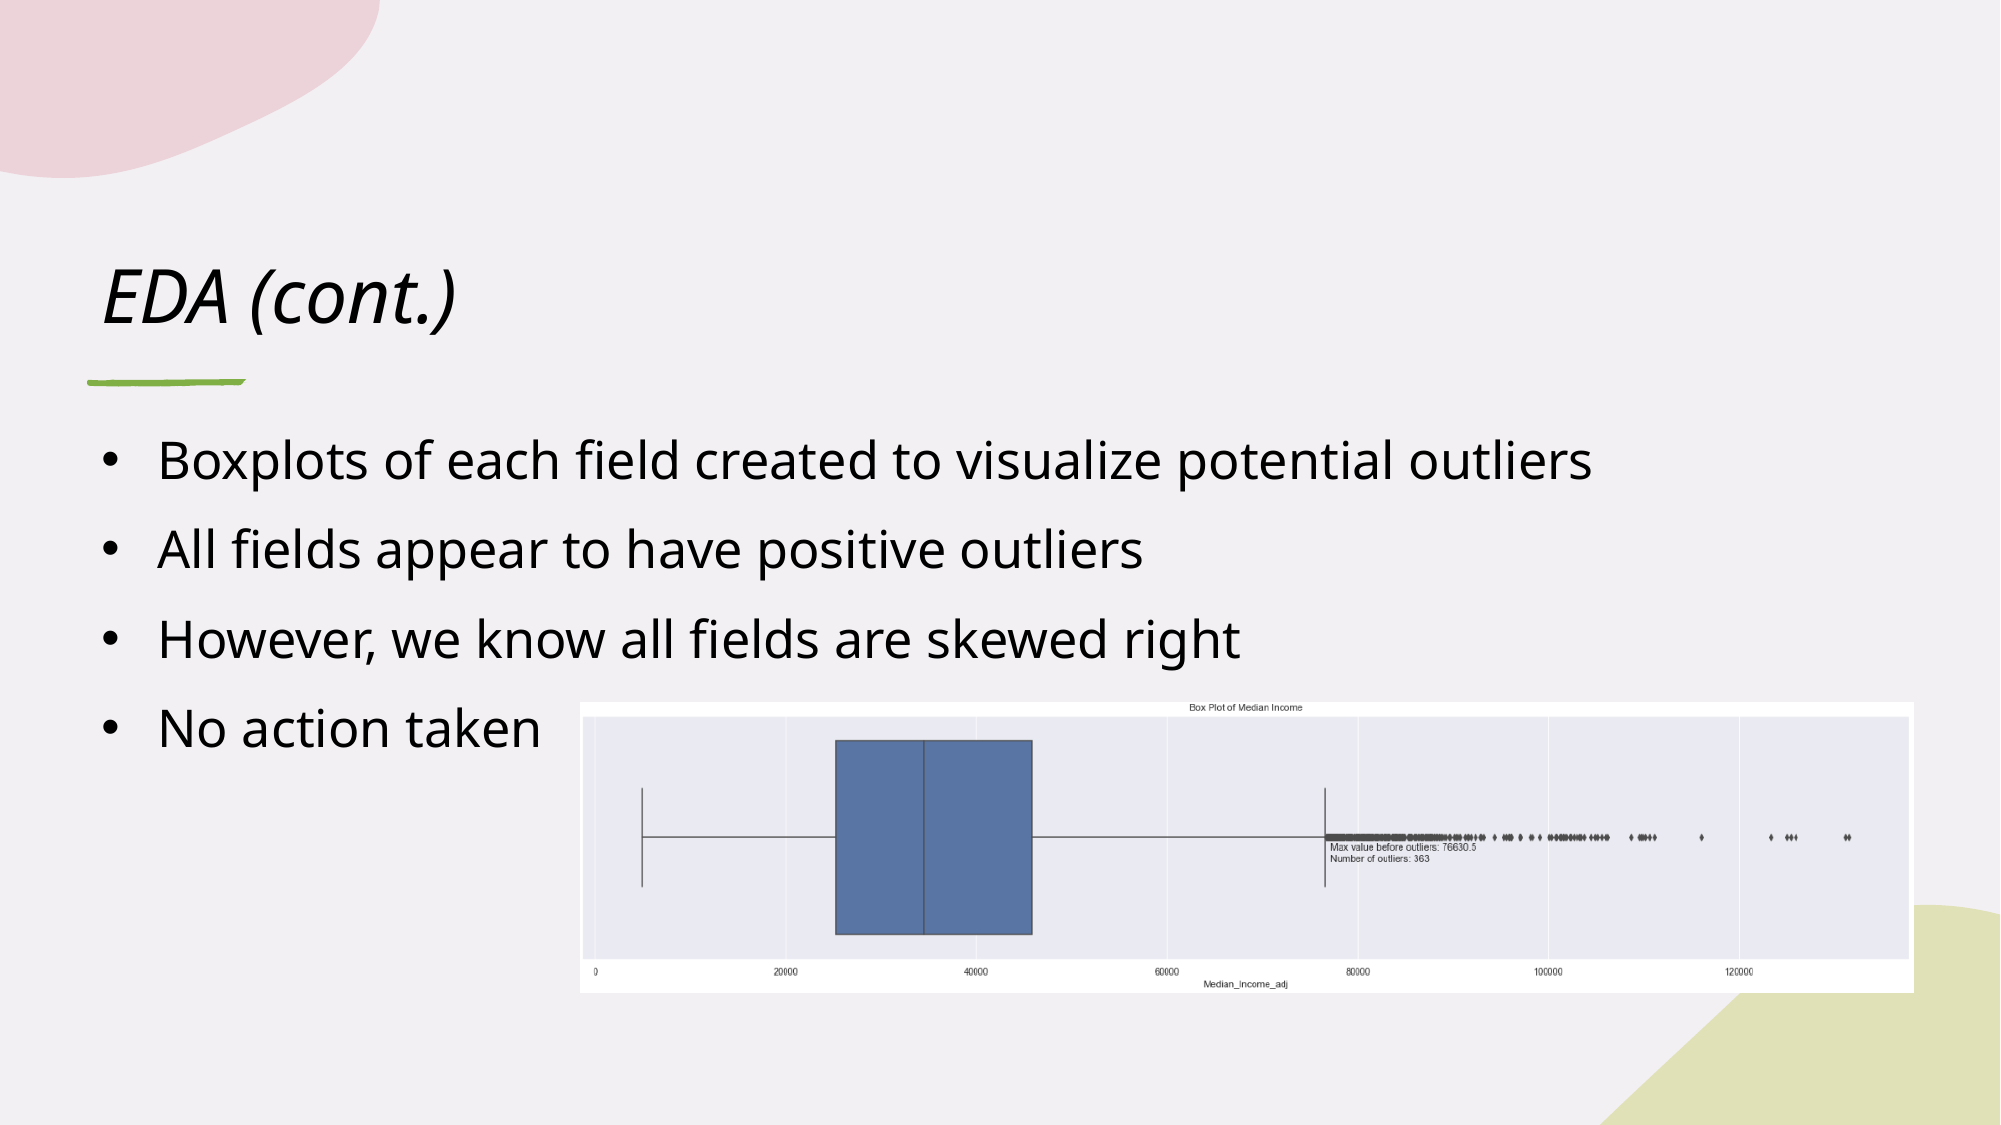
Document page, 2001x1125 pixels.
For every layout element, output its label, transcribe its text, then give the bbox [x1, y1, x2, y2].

picture [580, 702, 1914, 993]
title EDA (cont.) [86, 129, 1740, 347]
list Boxplots of each field created to visualize potential outliers All fields appear to have positive outliers However, we know all fields are skewed right No action taken [86, 413, 1671, 996]
